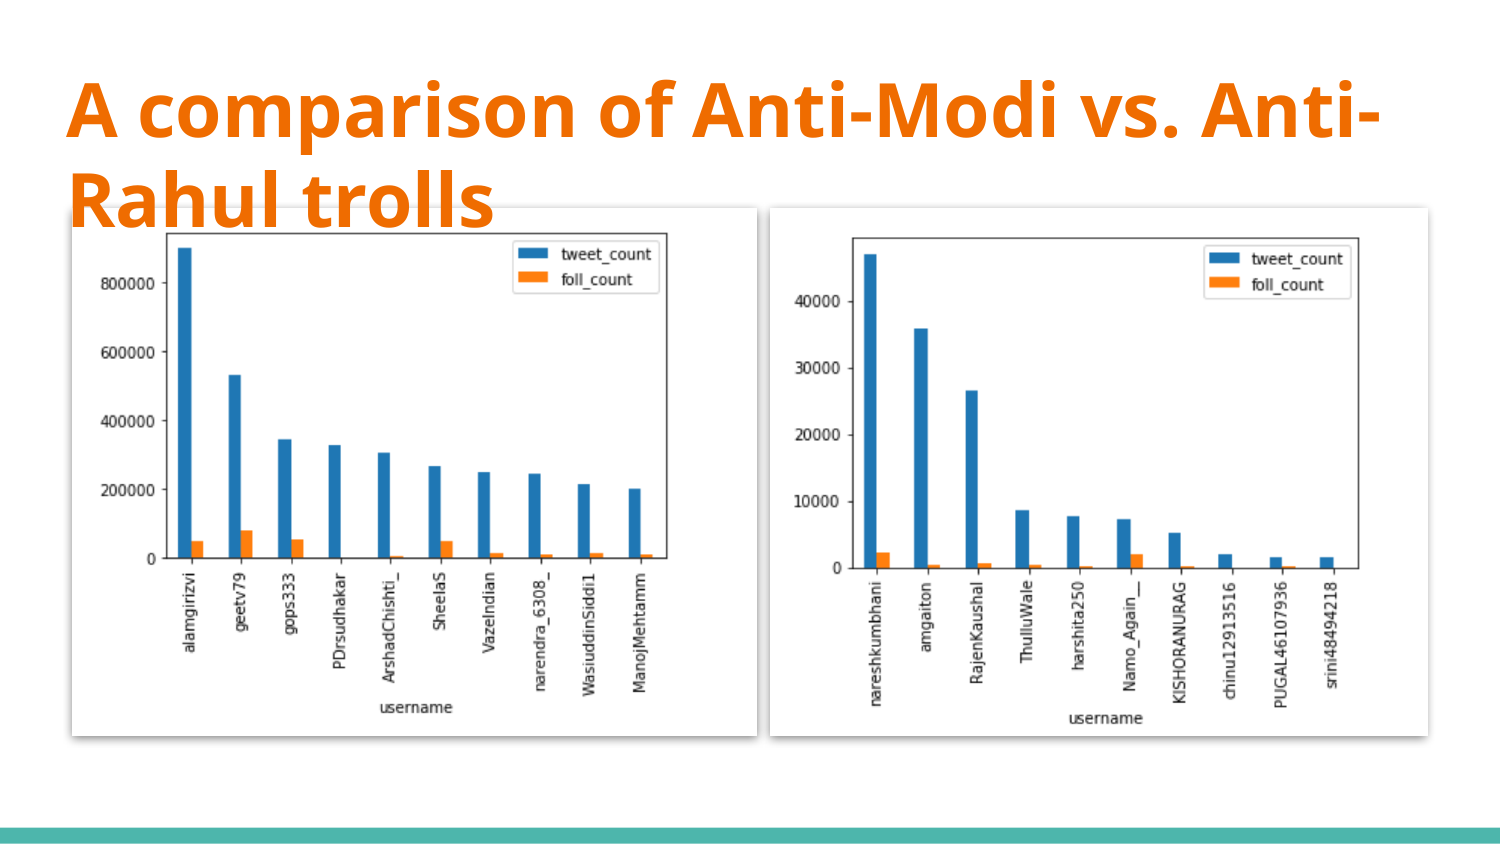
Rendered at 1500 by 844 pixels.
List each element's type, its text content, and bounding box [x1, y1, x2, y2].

picture [72, 208, 757, 736]
title A comparison of Anti-Modi vs. Anti-Rahul trolls [51, 48, 1449, 164]
picture [770, 208, 1428, 736]
